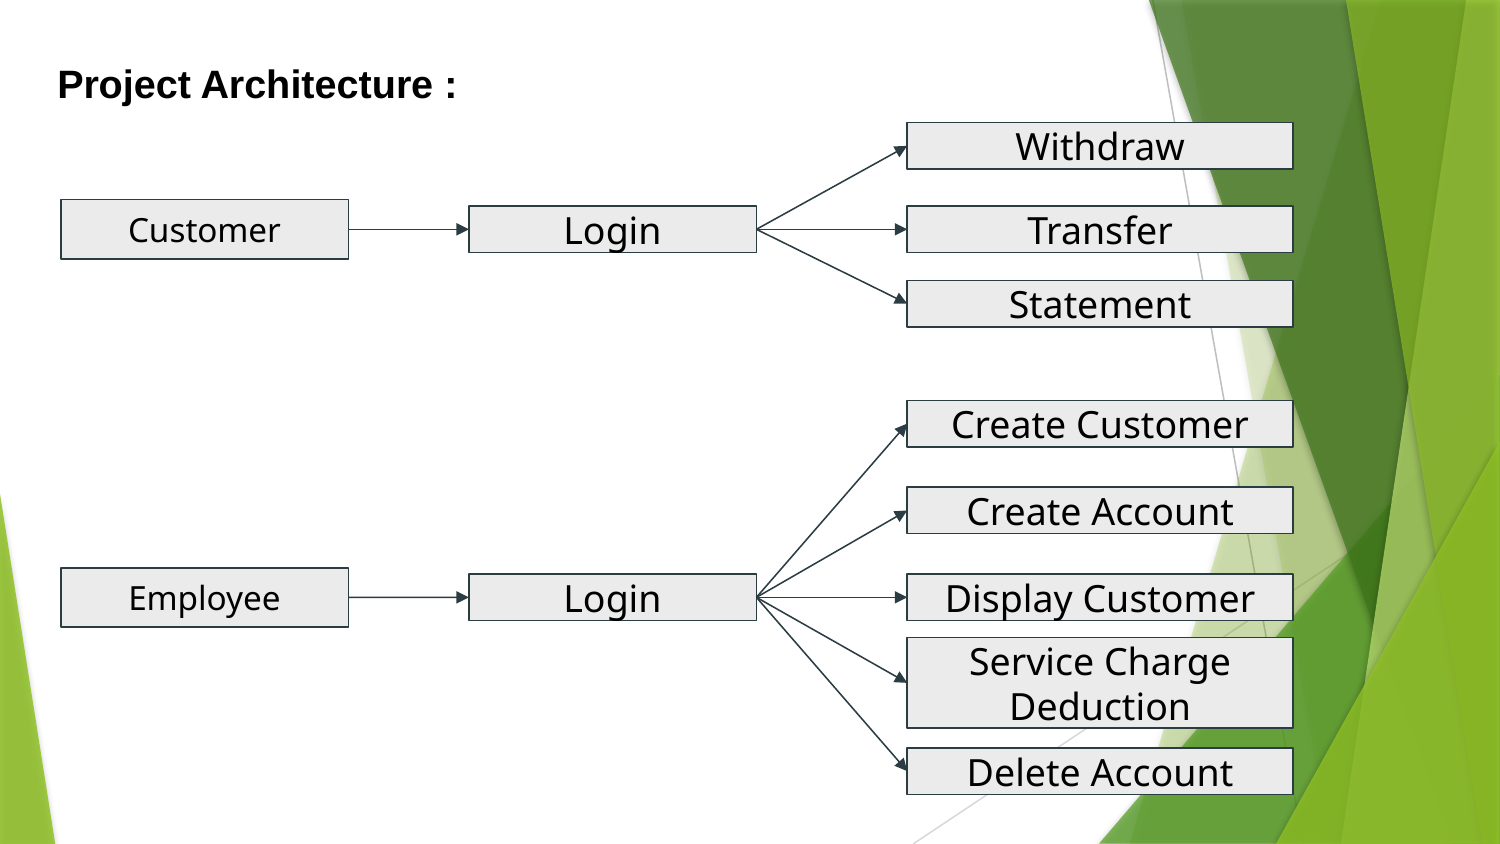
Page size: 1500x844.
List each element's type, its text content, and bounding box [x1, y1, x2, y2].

text_box Delete Account [907, 747, 1294, 795]
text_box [755, 423, 908, 509]
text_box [755, 509, 908, 596]
text_box Withdraw [907, 122, 1294, 170]
text_box Login [468, 206, 751, 253]
text_box Transfer [912, 206, 1294, 253]
text_box Project Architecture : [42, 44, 523, 122]
text_box Display Customer [913, 574, 1294, 621]
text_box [755, 596, 908, 772]
text_box Statement [907, 280, 1294, 327]
text_box Create Customer [907, 400, 1294, 447]
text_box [755, 228, 908, 305]
text_box Customer [60, 199, 349, 259]
text_box Employee [60, 567, 349, 627]
text_box Create Account [912, 487, 1294, 534]
text_box Login [468, 574, 750, 621]
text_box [755, 145, 908, 228]
text_box Service Charge Deduction [912, 637, 1294, 729]
